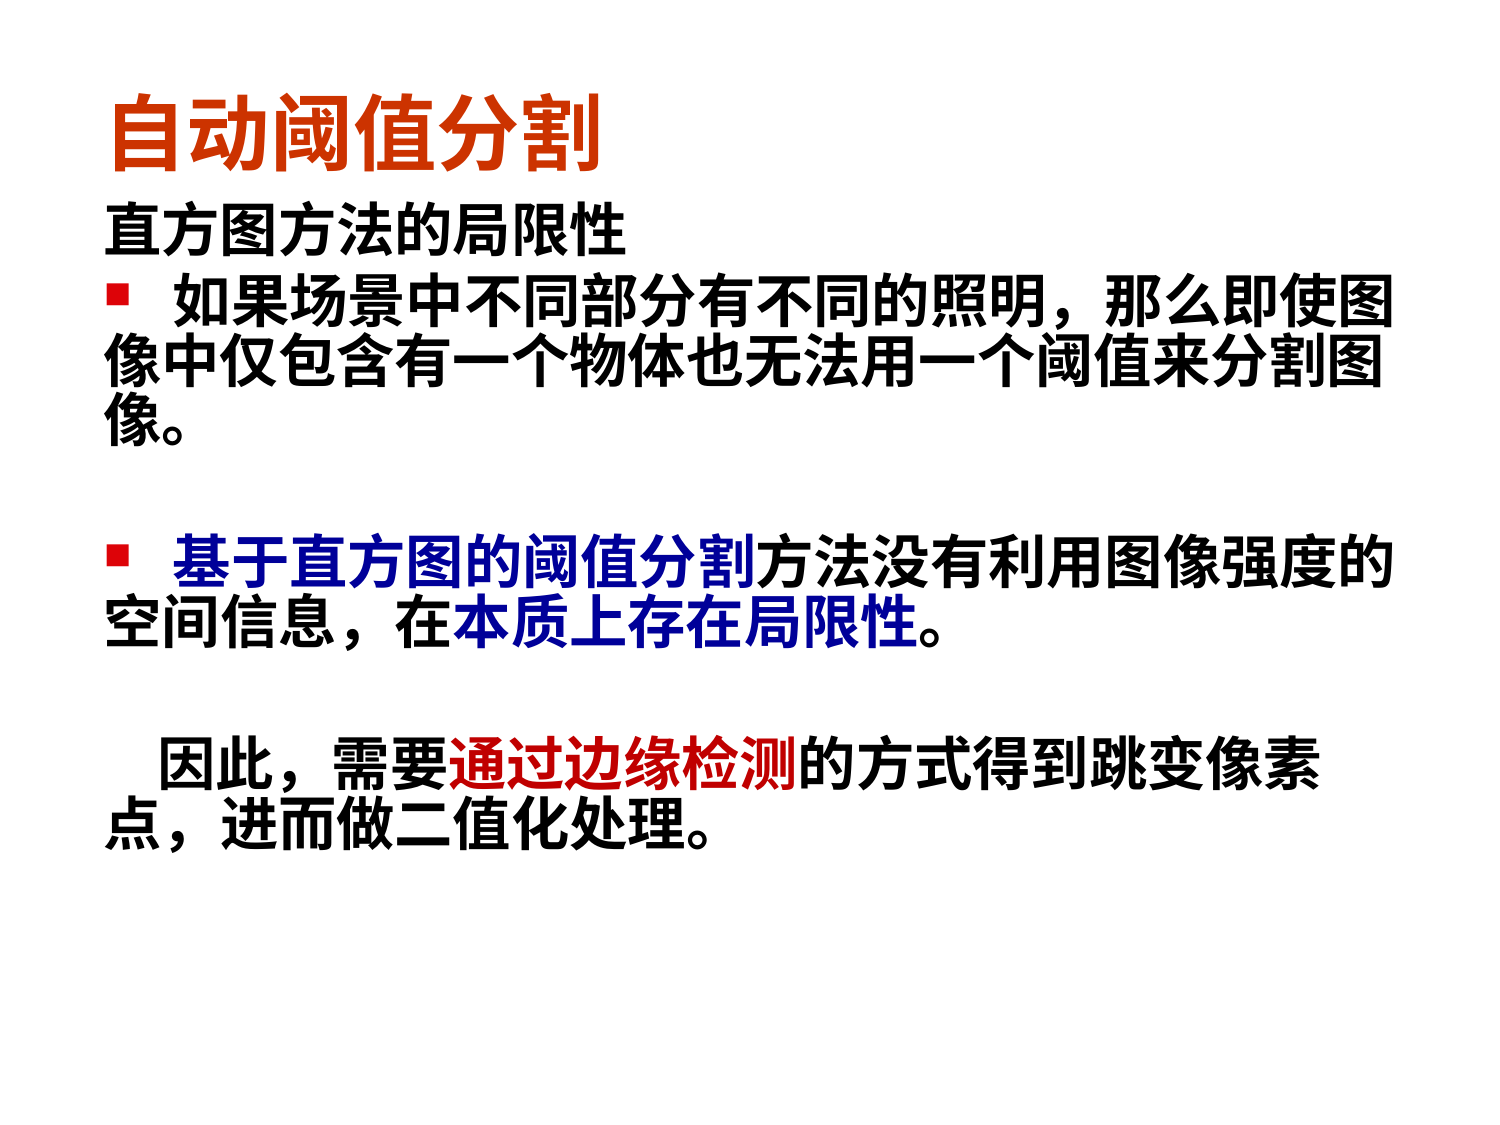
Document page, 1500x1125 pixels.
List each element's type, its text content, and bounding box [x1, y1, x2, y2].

subtitle 直方图方法的局限性 如果场景中不同部分有不同的照明，那么即使图像中仅包含有一个物体也无法用一个阈值来分割图像。 基于直方图的阈值分割方法没有利用图像强度的空间信息，在本质上存在局限性。 因此，需要通过边缘检测的方式得到跳变像素点，进而做二值化处理。 [88, 196, 1412, 371]
title 自动阈值分割 [88, 78, 1388, 185]
subtitle 直方图方法的局限性 如果场景中不同部分有不同的照明，那么即使图像中仅包含有一个物体也无法用一个阈值来分割图像。 基于直方图的阈值分割方法没有利用图像强度的空间信息，在本质上存在局限性。 因此，需要通过边缘检测的方式得到跳变像素点，进而做二值化处理。 [88, 372, 1412, 791]
